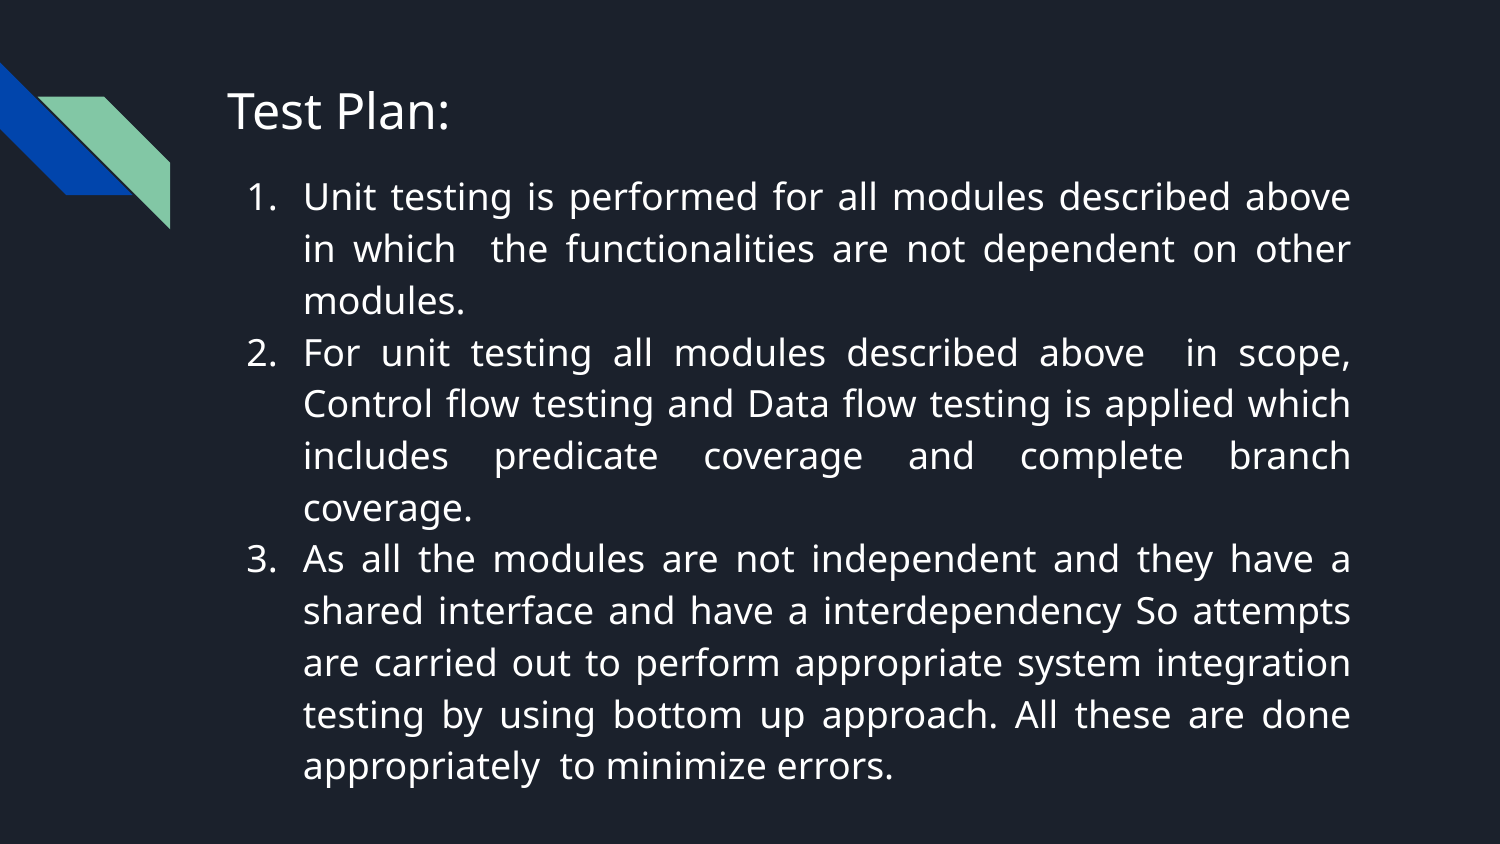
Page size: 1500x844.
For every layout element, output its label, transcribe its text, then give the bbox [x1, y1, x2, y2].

list Unit testing is performed for all modules described above in which the functionalities are not dependent on other modules. For unit testing all modules described above in scope, Control flow testing and Data flow testing is applied which includes predicate coverage and complete branch coverage. As all the modules are not independent and they have a shared interface and have a interdependency So attempts are carried out to perform appropriate system integration testing by using bottom up approach. All these are done appropriately to minimize errors. [212, 151, 1368, 735]
title Test Plan: [212, 64, 1368, 151]
